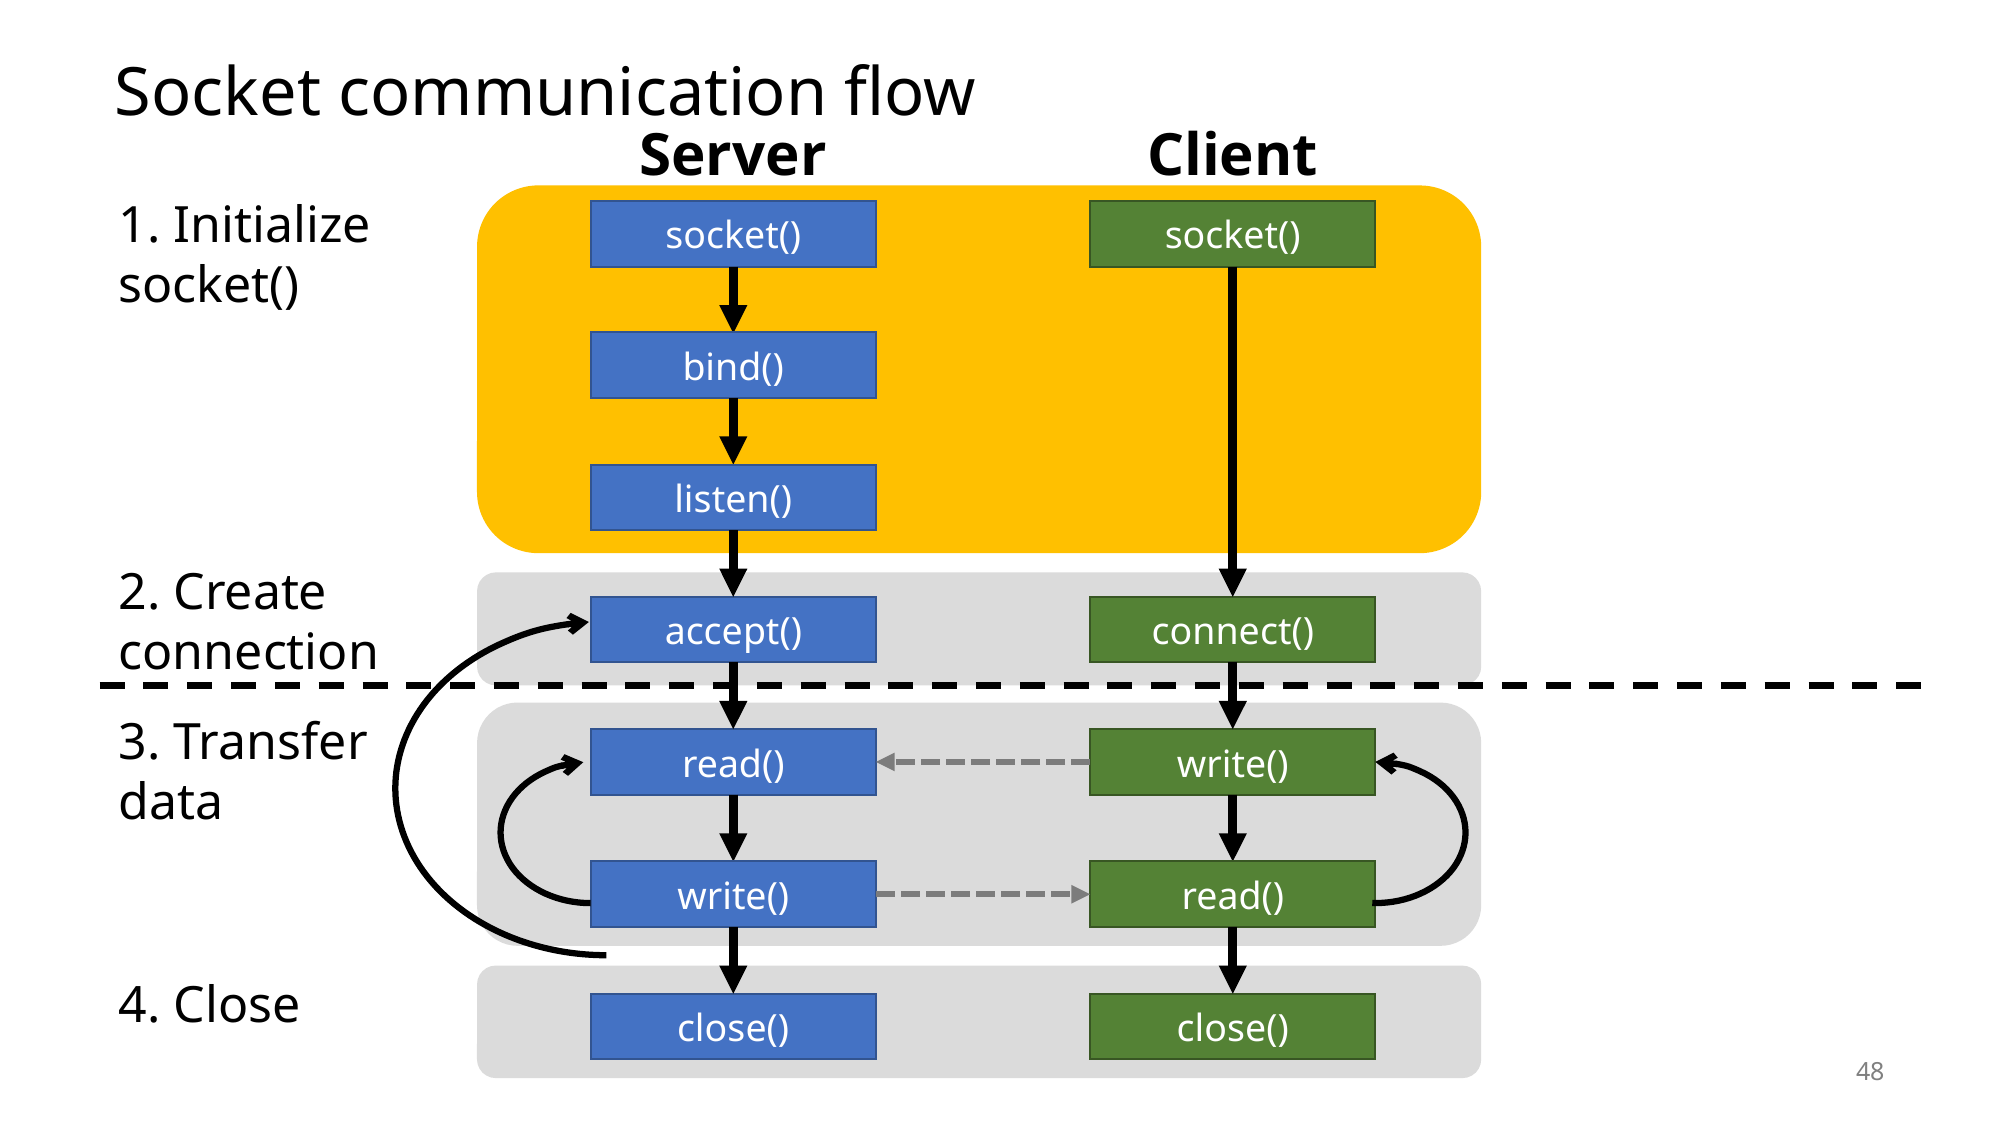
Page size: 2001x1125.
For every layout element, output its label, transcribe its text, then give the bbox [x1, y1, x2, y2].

text_box Client [1099, 110, 1367, 185]
slide_number 48 [1749, 1042, 1900, 1103]
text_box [103, 597, 1482, 685]
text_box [103, 994, 1482, 1079]
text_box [103, 730, 1482, 994]
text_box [103, 185, 1482, 597]
title Socket communication flow [99, 37, 1900, 150]
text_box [103, 686, 1482, 730]
text_box Server [599, 110, 867, 185]
